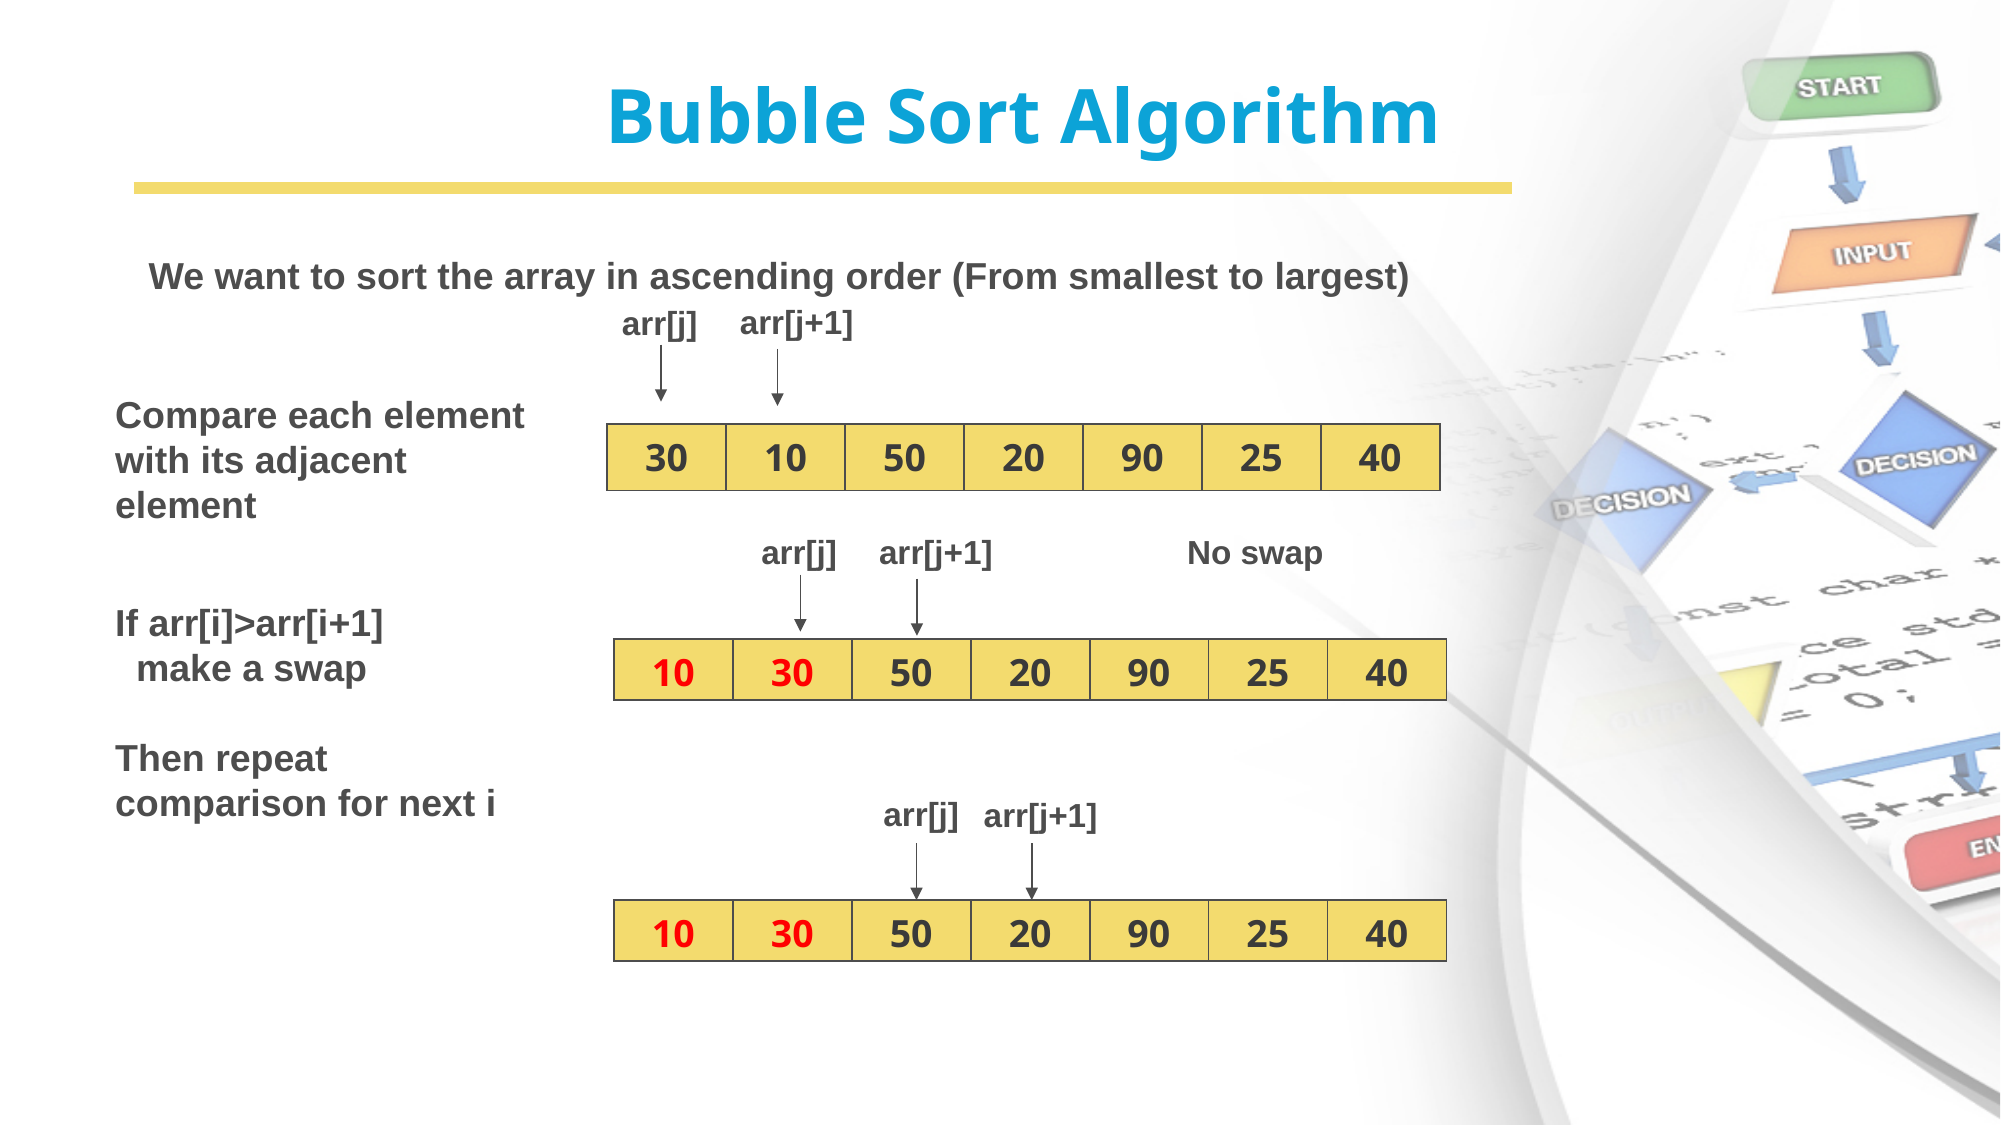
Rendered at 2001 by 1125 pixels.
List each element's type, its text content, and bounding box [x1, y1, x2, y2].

table_header 20 [972, 640, 1089, 699]
table_header 10 [615, 640, 732, 699]
title Bubble Sort Algorithm [133, 42, 1914, 186]
table_header 50 [853, 640, 970, 699]
text_box No swap [1172, 523, 1428, 579]
text_box arr[j+1] [864, 523, 1032, 579]
text_box We want to sort the array in ascending order (From smallest to largest) [133, 244, 1473, 305]
table_header 20 [965, 425, 1082, 490]
table_header 30 [734, 901, 851, 960]
table_header 40 [1328, 640, 1446, 699]
table_header 50 [853, 901, 970, 960]
table_header 90 [1091, 901, 1208, 960]
text_box Compare each element with its adjacent element [100, 383, 549, 534]
table_header 30 [608, 425, 725, 490]
table_header 50 [846, 425, 963, 490]
table_header 10 [727, 425, 844, 490]
text_box arr[j+1] [969, 786, 1137, 842]
table_header 90 [1091, 640, 1208, 699]
table_header 25 [1209, 640, 1327, 699]
text_box arr[j+1] [724, 294, 893, 349]
text_box If arr[i]>arr[i+1] make a swap Then repeat comparison for next i [100, 591, 549, 831]
table_header 25 [1209, 901, 1327, 960]
table_header 20 [972, 901, 1089, 960]
picture [0, 0, 2001, 1125]
table_header 10 [615, 901, 732, 960]
table_header 30 [734, 640, 851, 699]
table_header 40 [1322, 425, 1439, 490]
table_header 90 [1084, 425, 1201, 490]
text_box arr[j] [607, 294, 725, 350]
text_box arr[j] [868, 786, 969, 841]
text_box arr[j] [746, 524, 864, 580]
table_header 40 [1328, 901, 1446, 960]
table_header 25 [1203, 425, 1320, 490]
